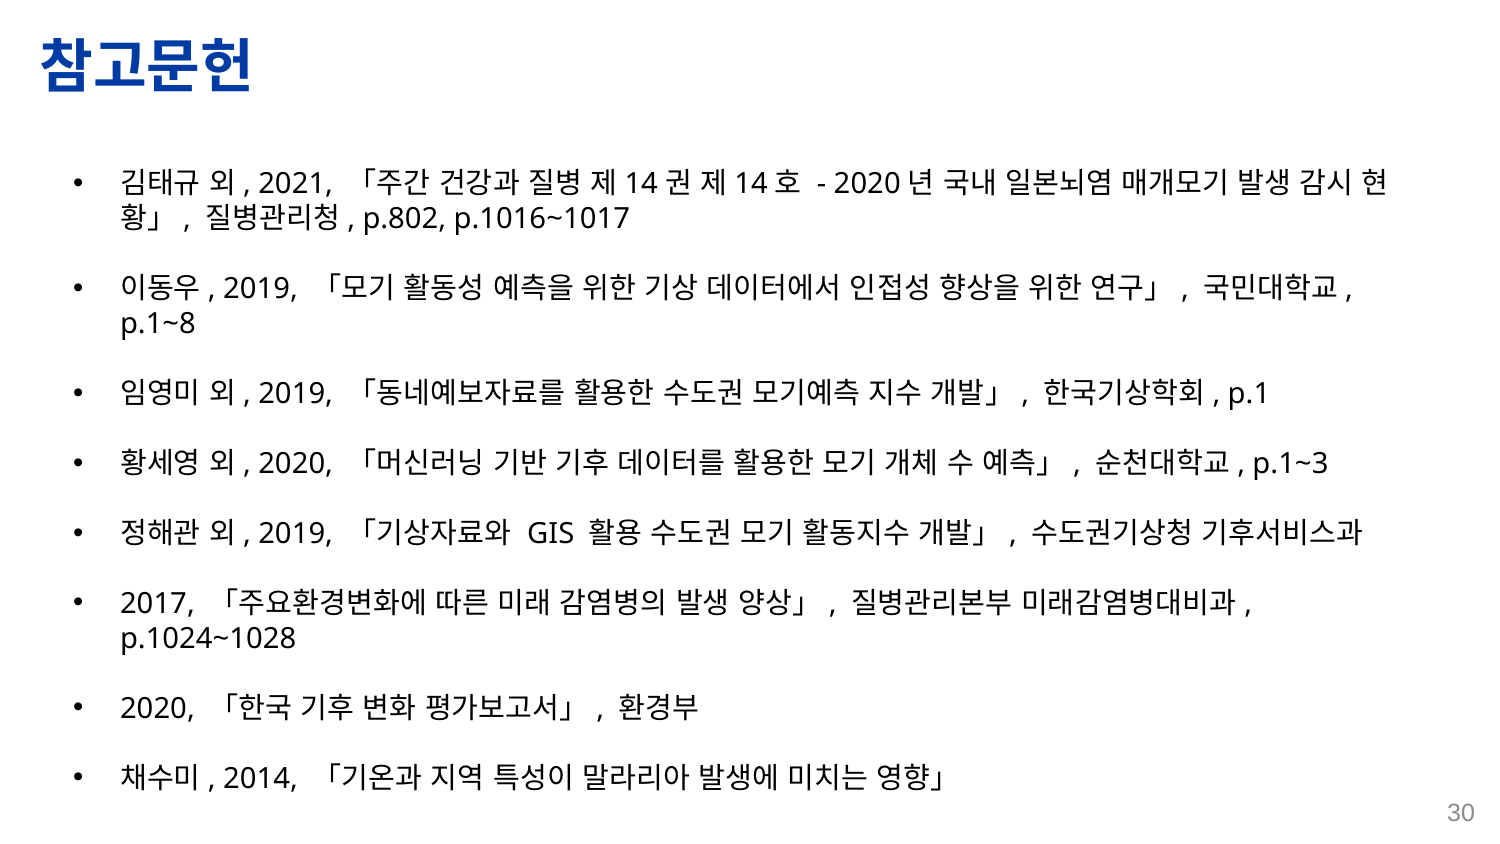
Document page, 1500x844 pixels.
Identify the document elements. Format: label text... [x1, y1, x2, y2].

text_box 김태규 외, 2021, 「주간 건강과 질병 제14권 제14호 - 2020년 국내 일본뇌염 매개모기 발생 감시 현황」, 질병관리청, p.802, p.1016~1017 이동우, 2019, 「모기 활동성 예측을 위한 기상 데이터에서 인접성 향상을 위한 연구」, 국민대학교, p.1~8 임영미 외, 2019, 「동네예보자료를 활용한 수도권 모기예측 지수 개발」, 한국기상학회, p.1 황세영 외, 2020, 「머신러닝 기반 기후 데이터를 활용한 모기 개체 수 예측」, 순천대학교, p.1~3 정해관 외, 2019, 「기상자료와 GIS 활용 수도권 모기 활동지수 개발」, 수도권기상청 기후서비스과 2017, 「주요환경변화에 따른 미래 감염병의 발생 양상」, 질병관리본부 미래감염병대비과, p.1024~1028 2020, 「한국 기후 변화 평가보고서」, 환경부 채수미, 2014, 「기온과 지역 특성이 말라리아 발생에 미치는 영향」 [58, 157, 1442, 802]
title 참고문헌 [24, 14, 1291, 109]
slide_number 30 [1152, 788, 1491, 834]
